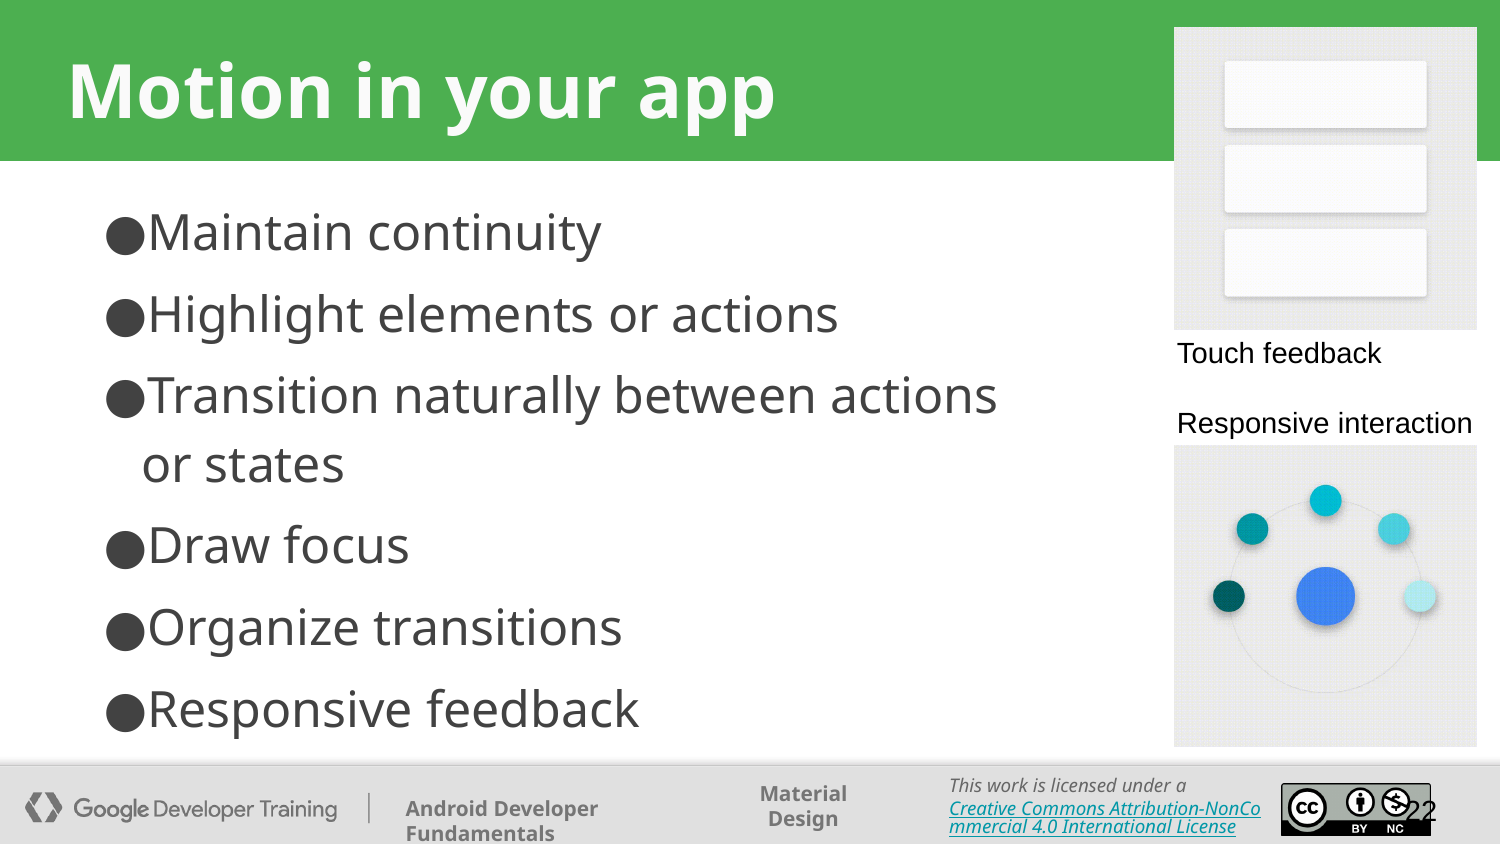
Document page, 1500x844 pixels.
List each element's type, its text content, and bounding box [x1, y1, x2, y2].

picture [0, 27, 1500, 844]
list Maintain continuity Highlight elements or actions Transition naturally between actions or states Draw focus Organize transitions Responsive feedback [51, 176, 1171, 737]
text_box Touch feedback Responsive interaction [1161, 319, 1494, 446]
slide_number ‹#› [1389, 777, 1480, 842]
title Motion in your app [51, 28, 1172, 122]
